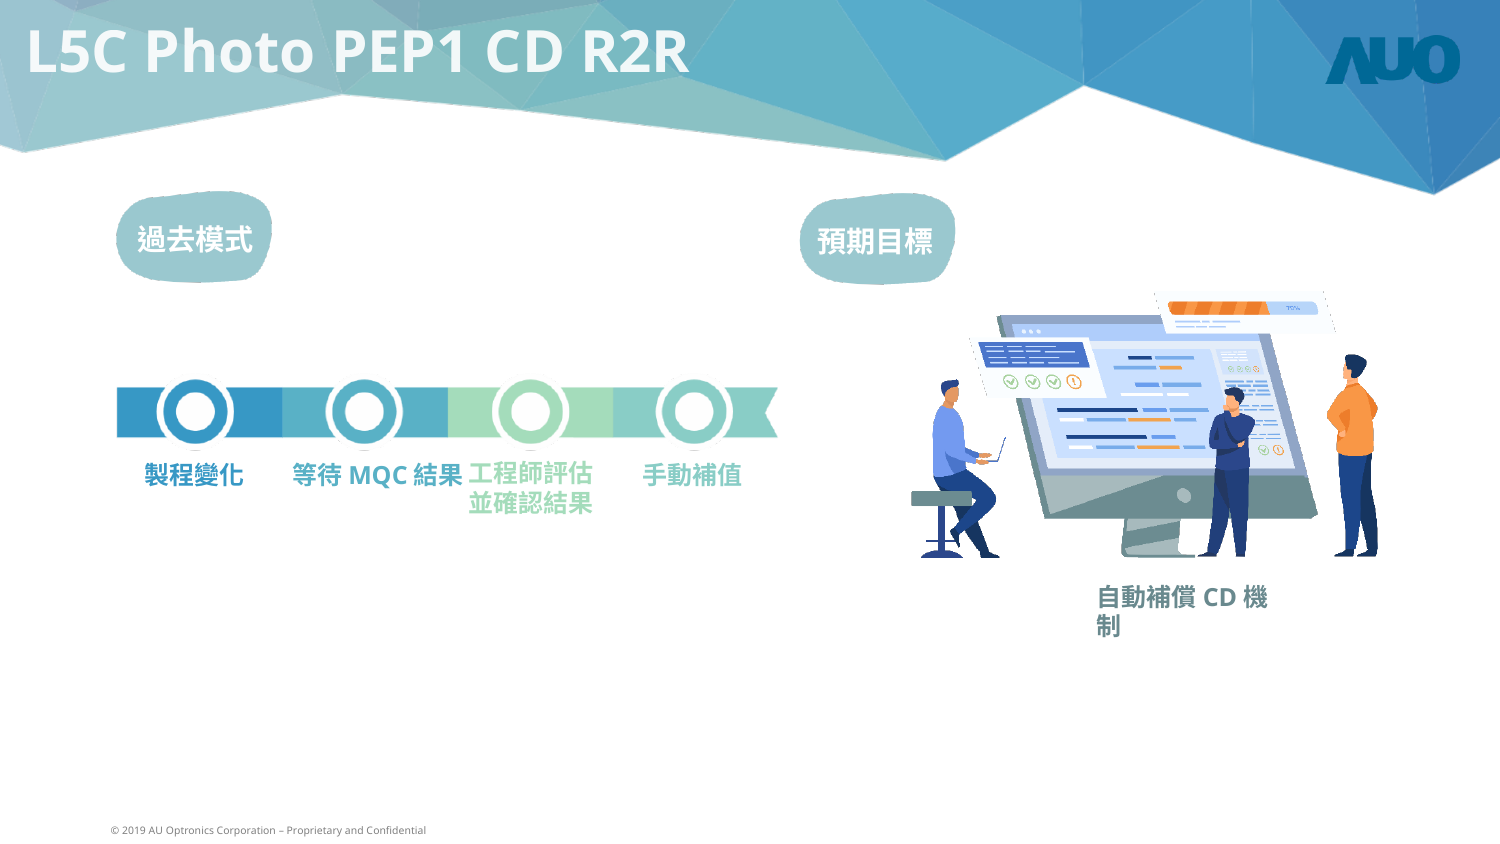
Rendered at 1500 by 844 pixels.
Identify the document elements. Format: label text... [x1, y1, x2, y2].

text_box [782, 186, 962, 305]
text_box 自動補償CD機制 [1082, 585, 1301, 649]
text_box 手動補值 [627, 460, 759, 497]
text_box 工程師評估並確認結果 [454, 460, 628, 525]
title L5C Photo PEP1 CD R2R [10, 6, 1235, 199]
picture [0, 0, 1500, 844]
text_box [98, 184, 278, 303]
text_box 製程變化 [129, 460, 263, 497]
text_box 等待MQC結果 [277, 460, 454, 497]
